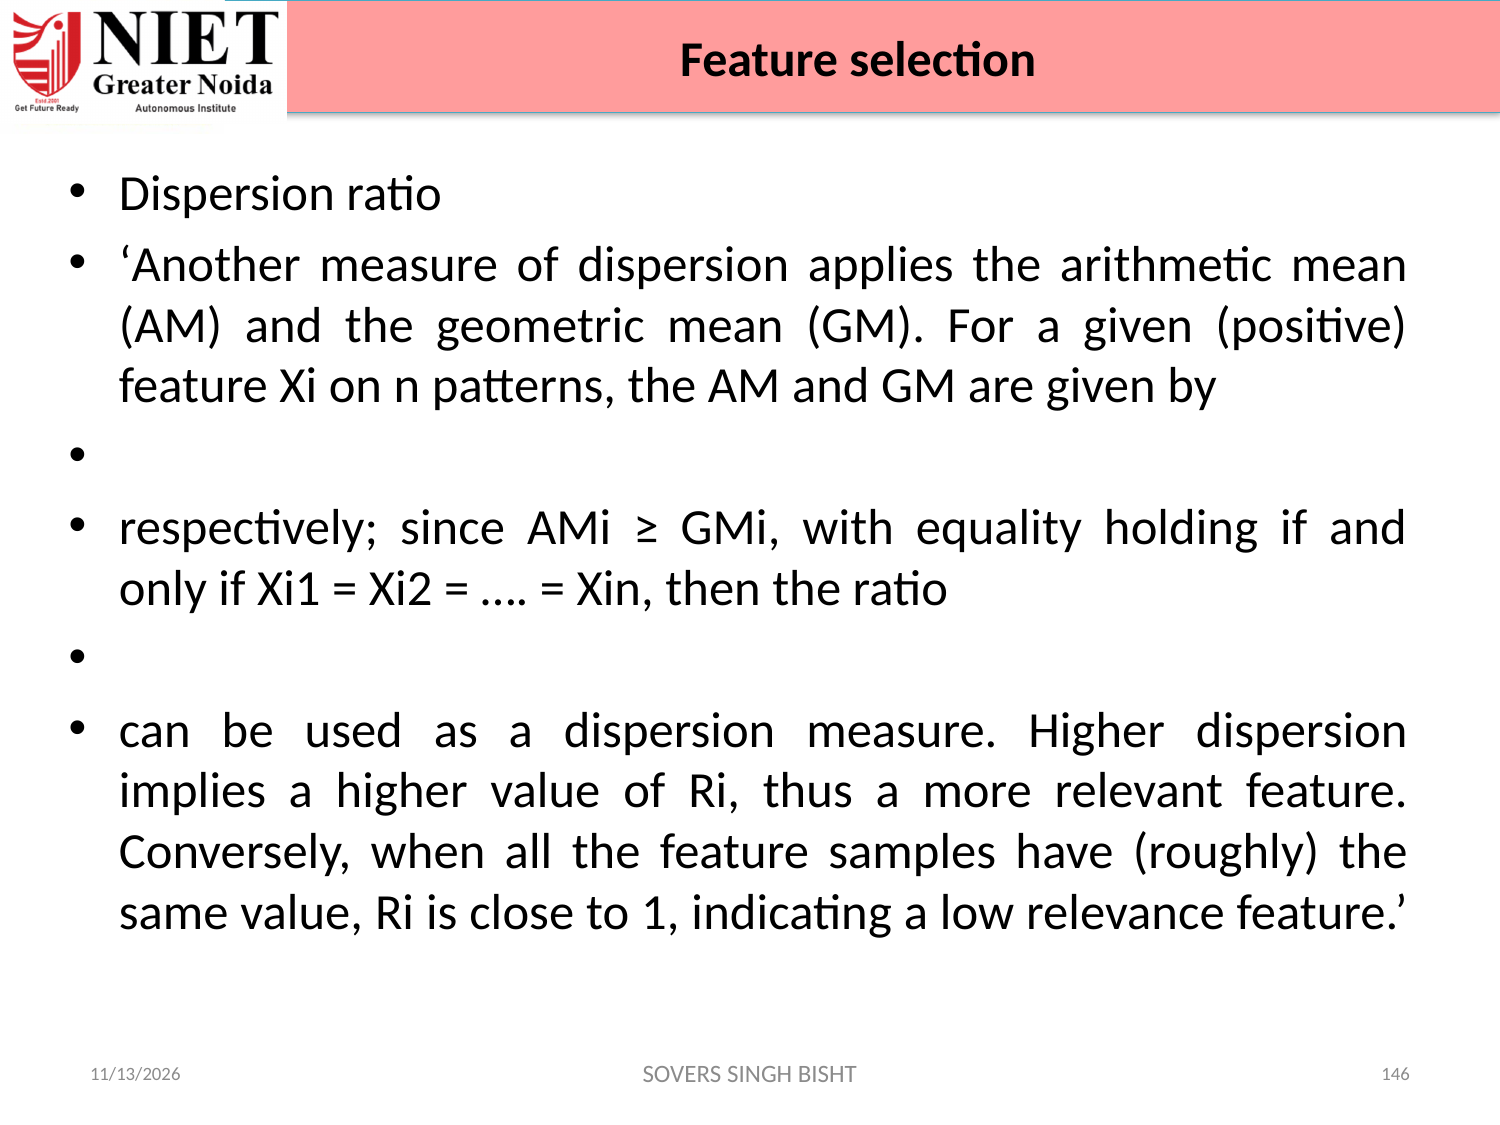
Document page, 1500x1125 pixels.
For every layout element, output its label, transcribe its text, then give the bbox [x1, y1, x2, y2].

slide_number 146 [1074, 1042, 1425, 1103]
picture [0, 0, 288, 134]
list Dispersion ratio ‘Another measure of dispersion applies the arithmetic mean (AM) and the geometric mean (GM). For a given (positive) feature Xi on n patterns, the AM and GM are given by respectively; since AMi ≥ GMi, with equality holding if and only if Xi1 = Xi2 = …. = Xin, then the ratio can be used as a dispersion measure. Higher dispersion implies a higher value of Ri, thus a more relevant feature. Conversely, when all the feature samples have (roughly) the same value, Ri is close to 1, indicating a low relevance feature.’ [53, 152, 1425, 1005]
footer SOVERS SINGH BISHT [512, 1042, 988, 1103]
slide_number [75, 1042, 425, 1103]
text_box Feature selection [288, 0, 1500, 113]
